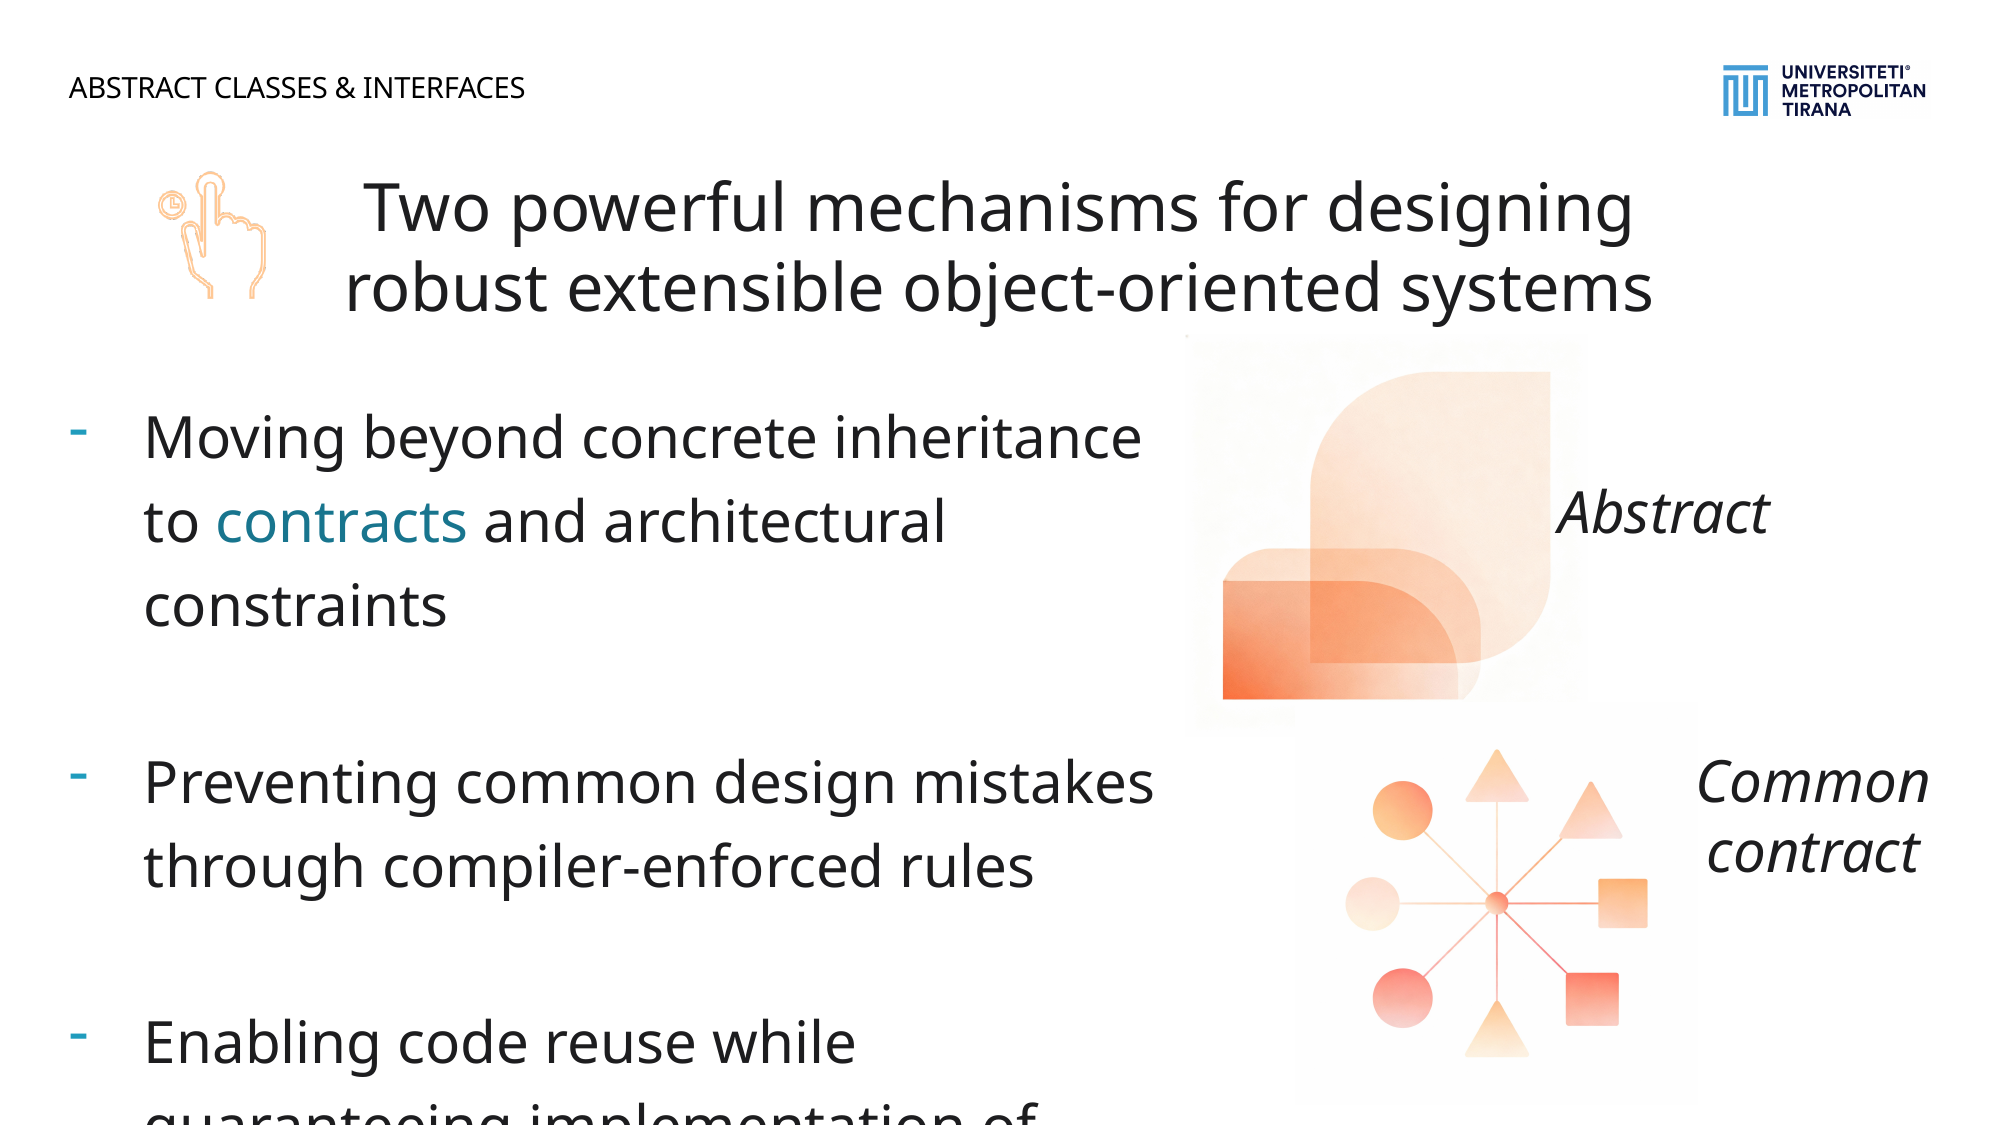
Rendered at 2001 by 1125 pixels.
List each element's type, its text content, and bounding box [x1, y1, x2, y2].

text_box Two powerful mechanisms for designing robust extensible object-oriented systems [328, 157, 1672, 333]
list Moving beyond concrete inheritance to contracts and architectural constraints Preventing common design mistakes through compiler-enforced rules Enabling code reuse while guaranteeing implementation of critical methods [69, 386, 1185, 645]
picture [148, 157, 299, 308]
picture [1185, 334, 1698, 1105]
text_box Common contract [1698, 736, 2000, 892]
picture [1721, 60, 1931, 120]
text_box Abstract [1588, 468, 1905, 553]
list Abstract Classes & Interfaces [69, 55, 1931, 120]
